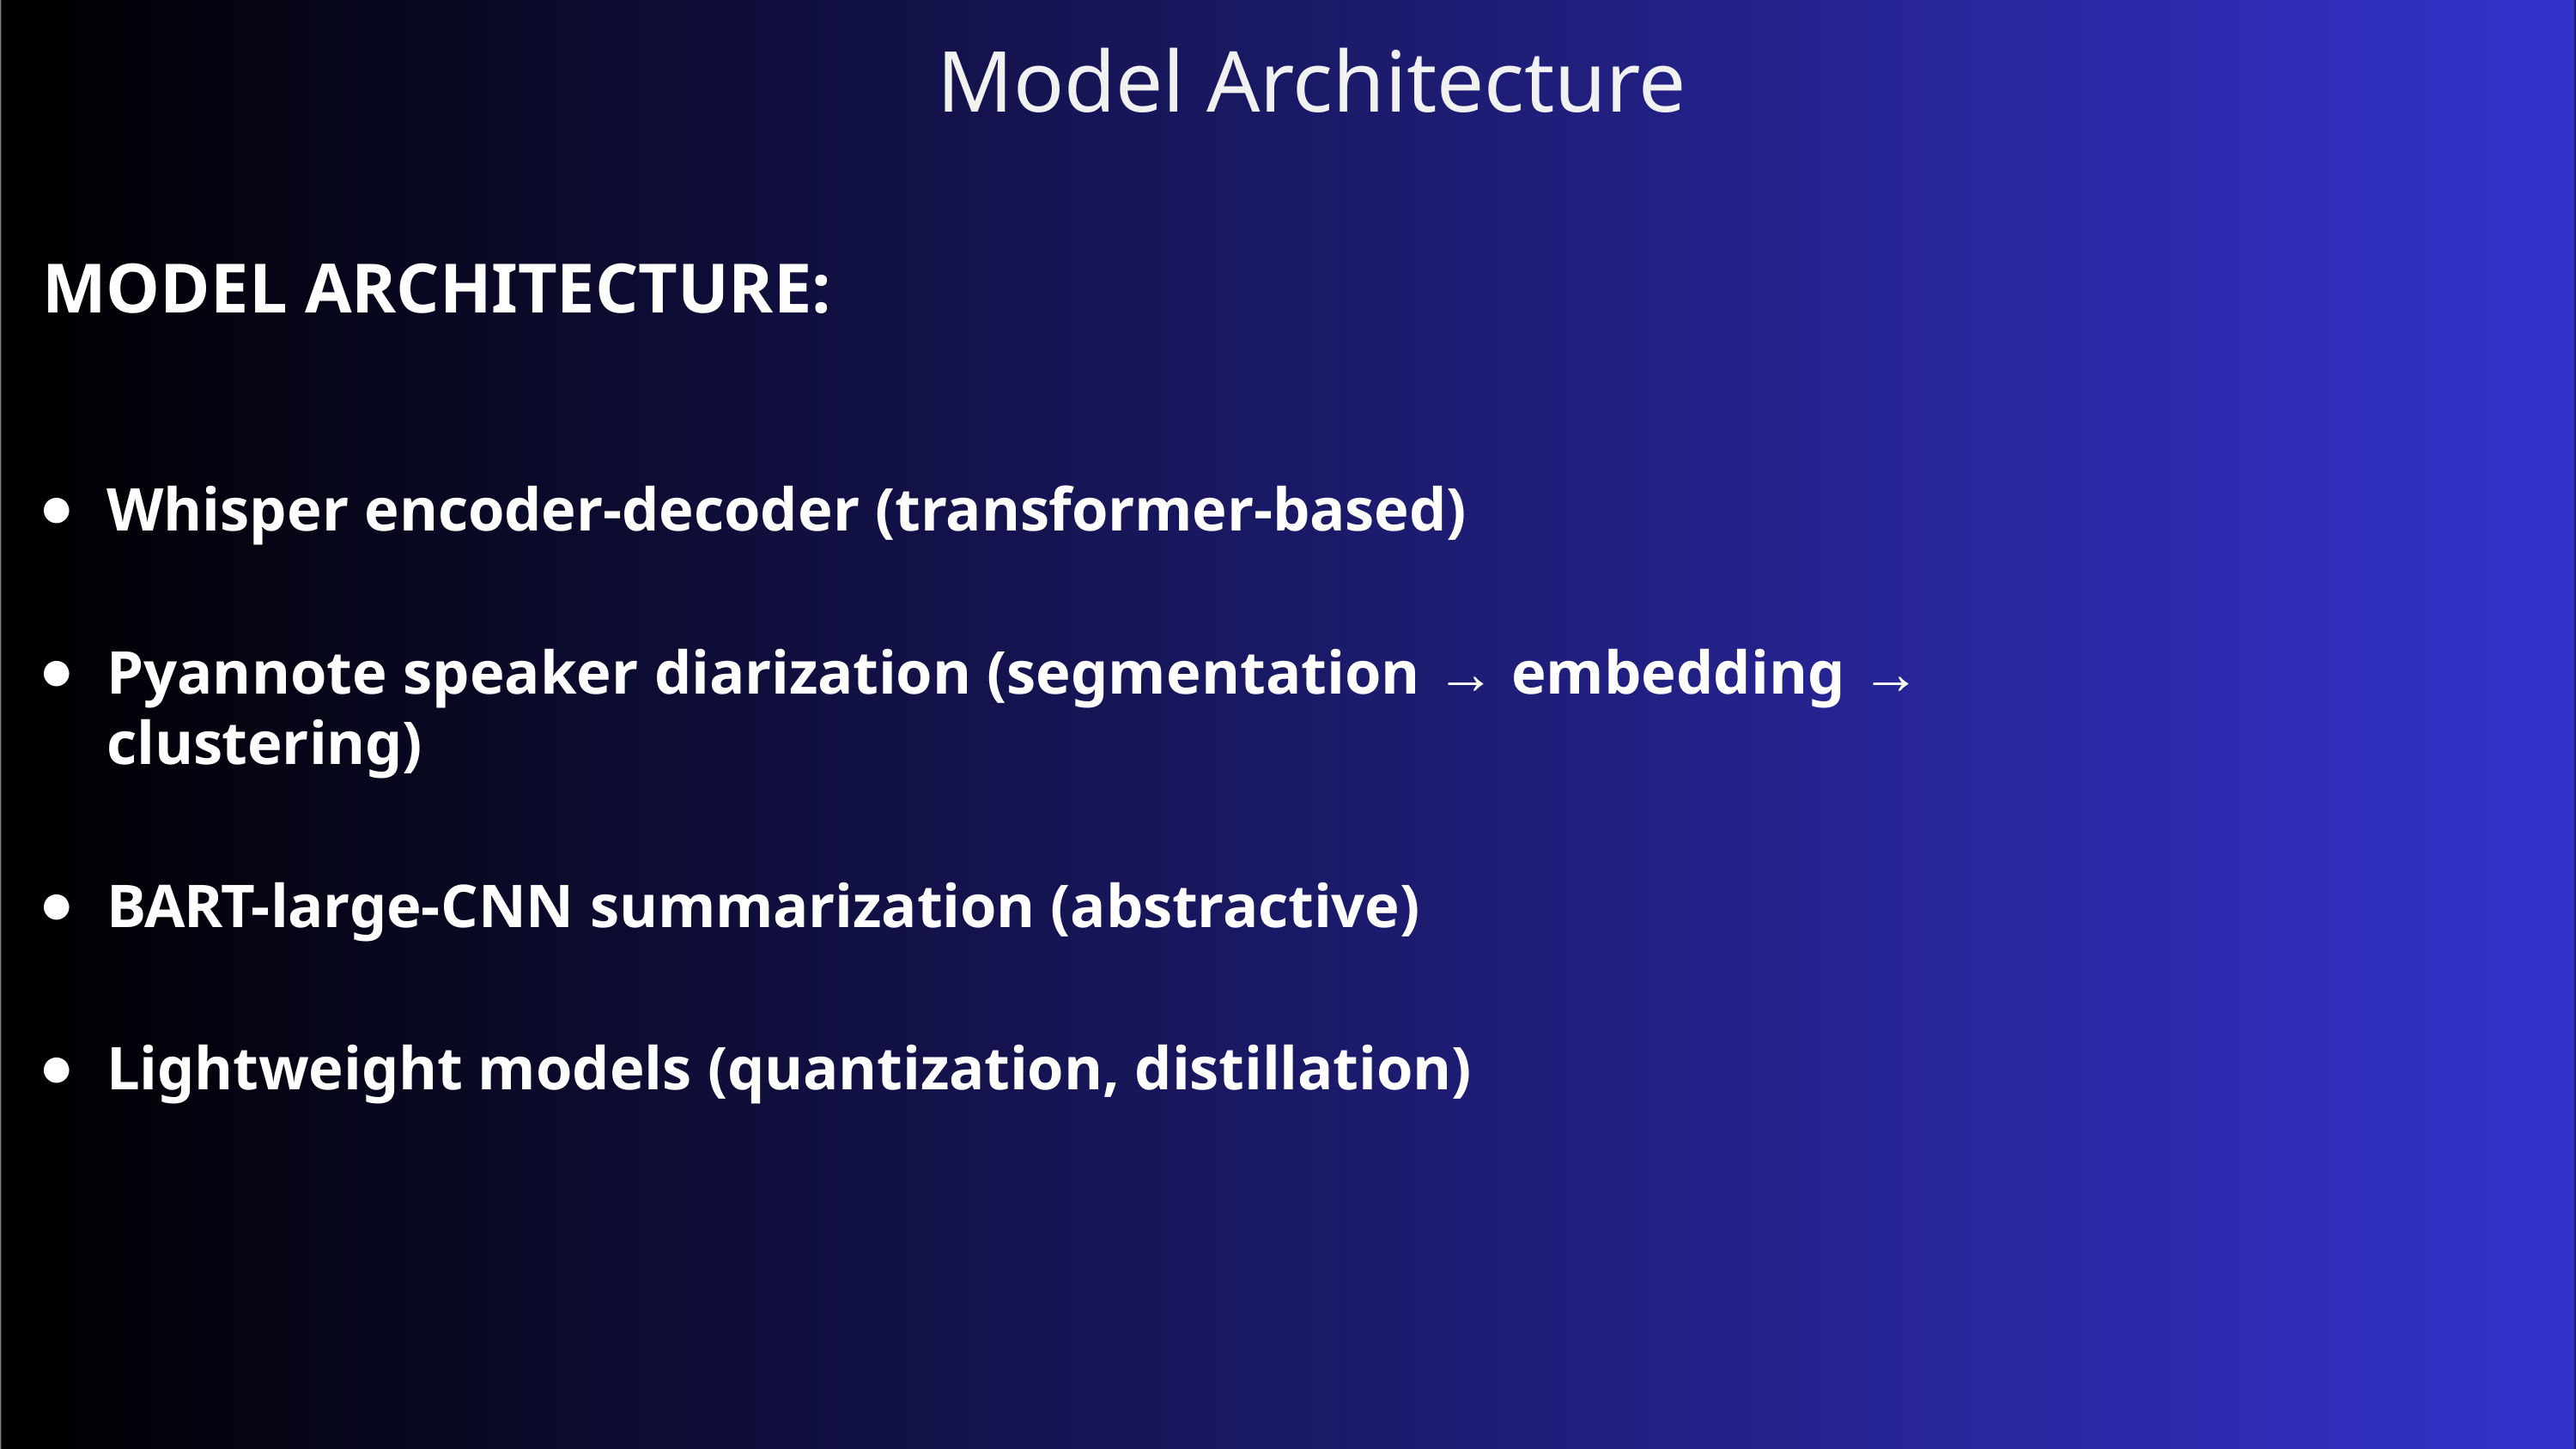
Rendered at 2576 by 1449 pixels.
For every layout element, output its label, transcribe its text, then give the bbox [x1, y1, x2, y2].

picture [0, 0, 2576, 1449]
title Model Architecture [201, 9, 2375, 270]
list MODEL ARCHITECTURE: Whisper encoder-decoder (transformer-based) Pyannote speaker diarization (segmentation → embedding → clustering) BART-large-CNN summarization (abstractive) Lightweight models (quantization, distillation) [37, 243, 2043, 1102]
